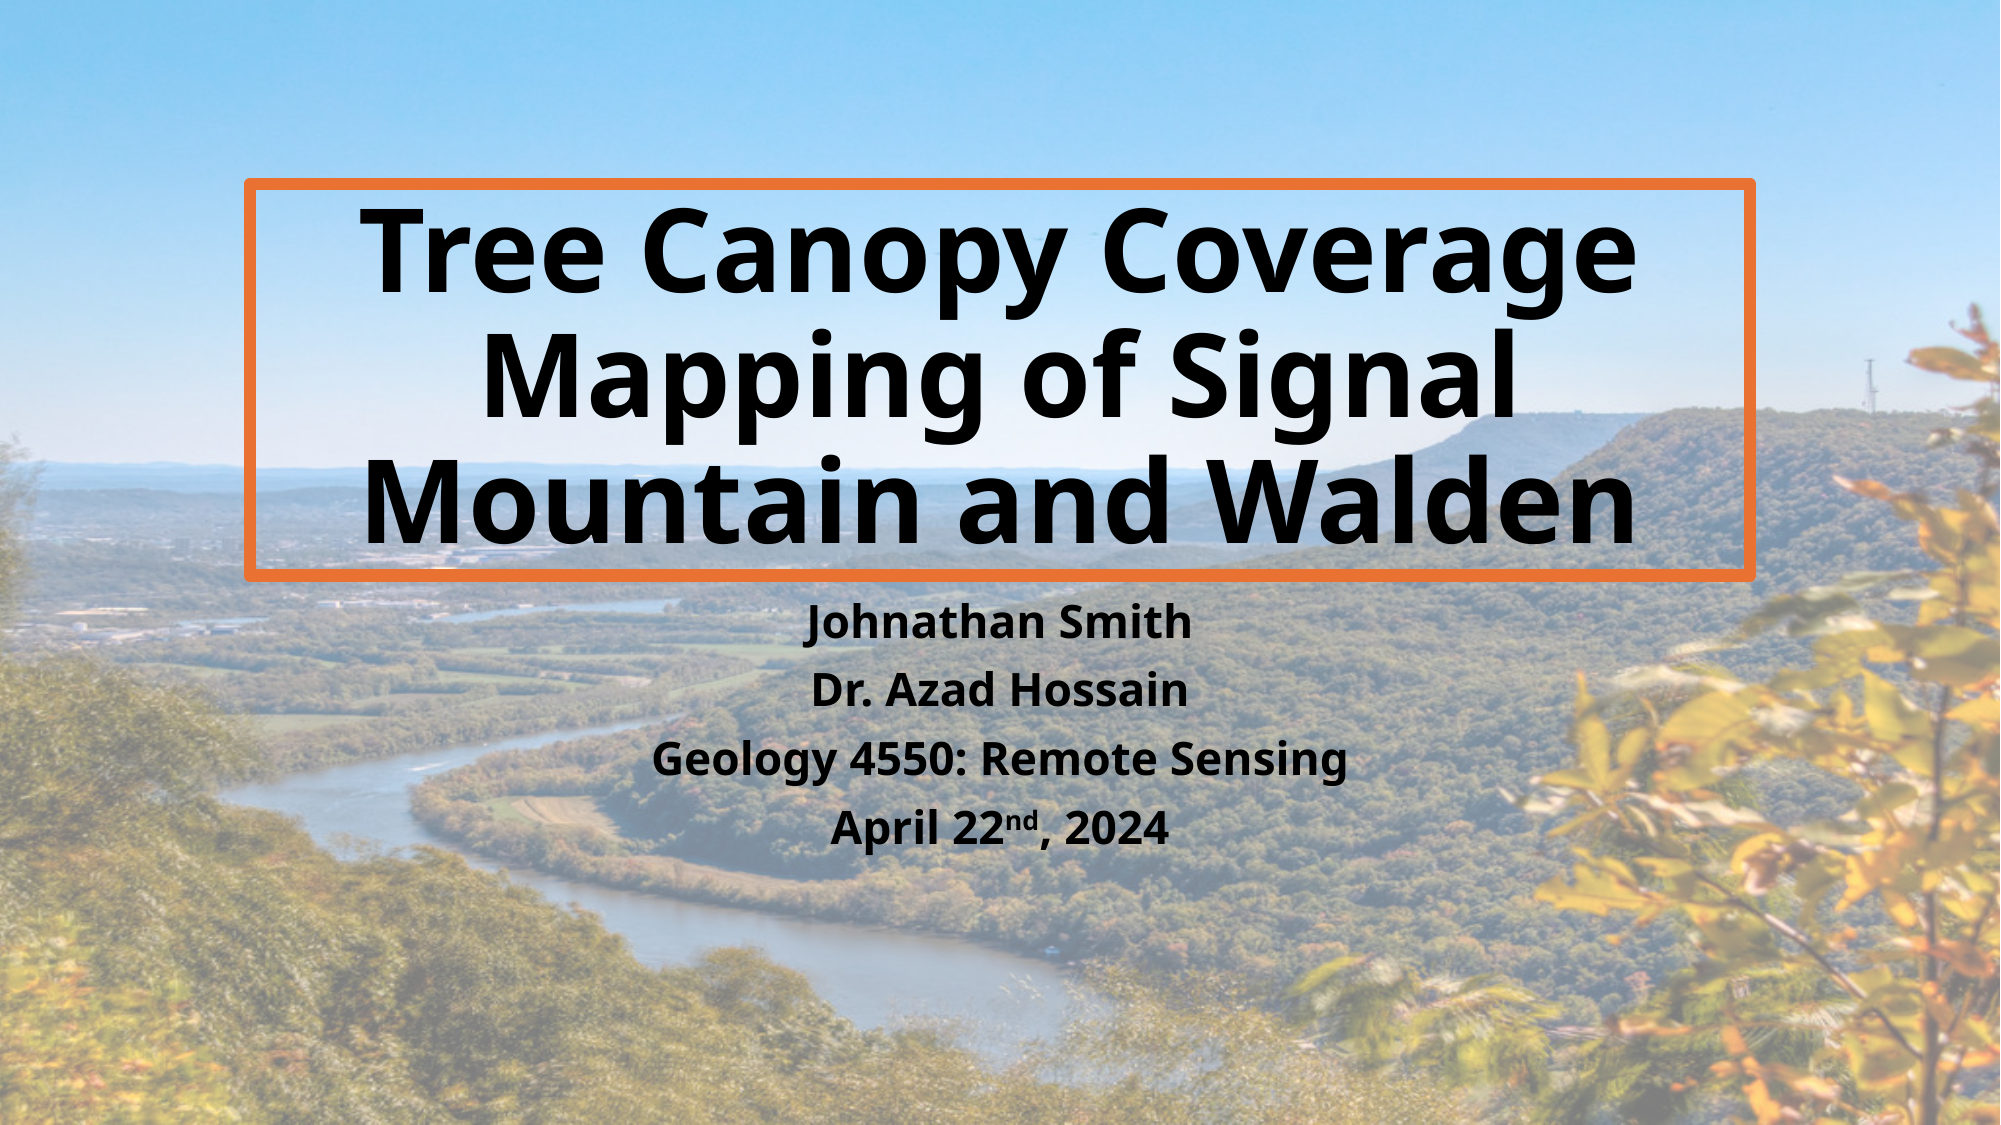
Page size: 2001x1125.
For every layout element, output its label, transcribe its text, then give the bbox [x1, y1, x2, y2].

title Tree Canopy Coverage Mapping of Signal Mountain and Walden [249, 184, 1750, 576]
subtitle Johnathan Smith Dr. Azad Hossain Geology 4550: Remote Sensing April 22nd, 2024 [249, 590, 1750, 863]
